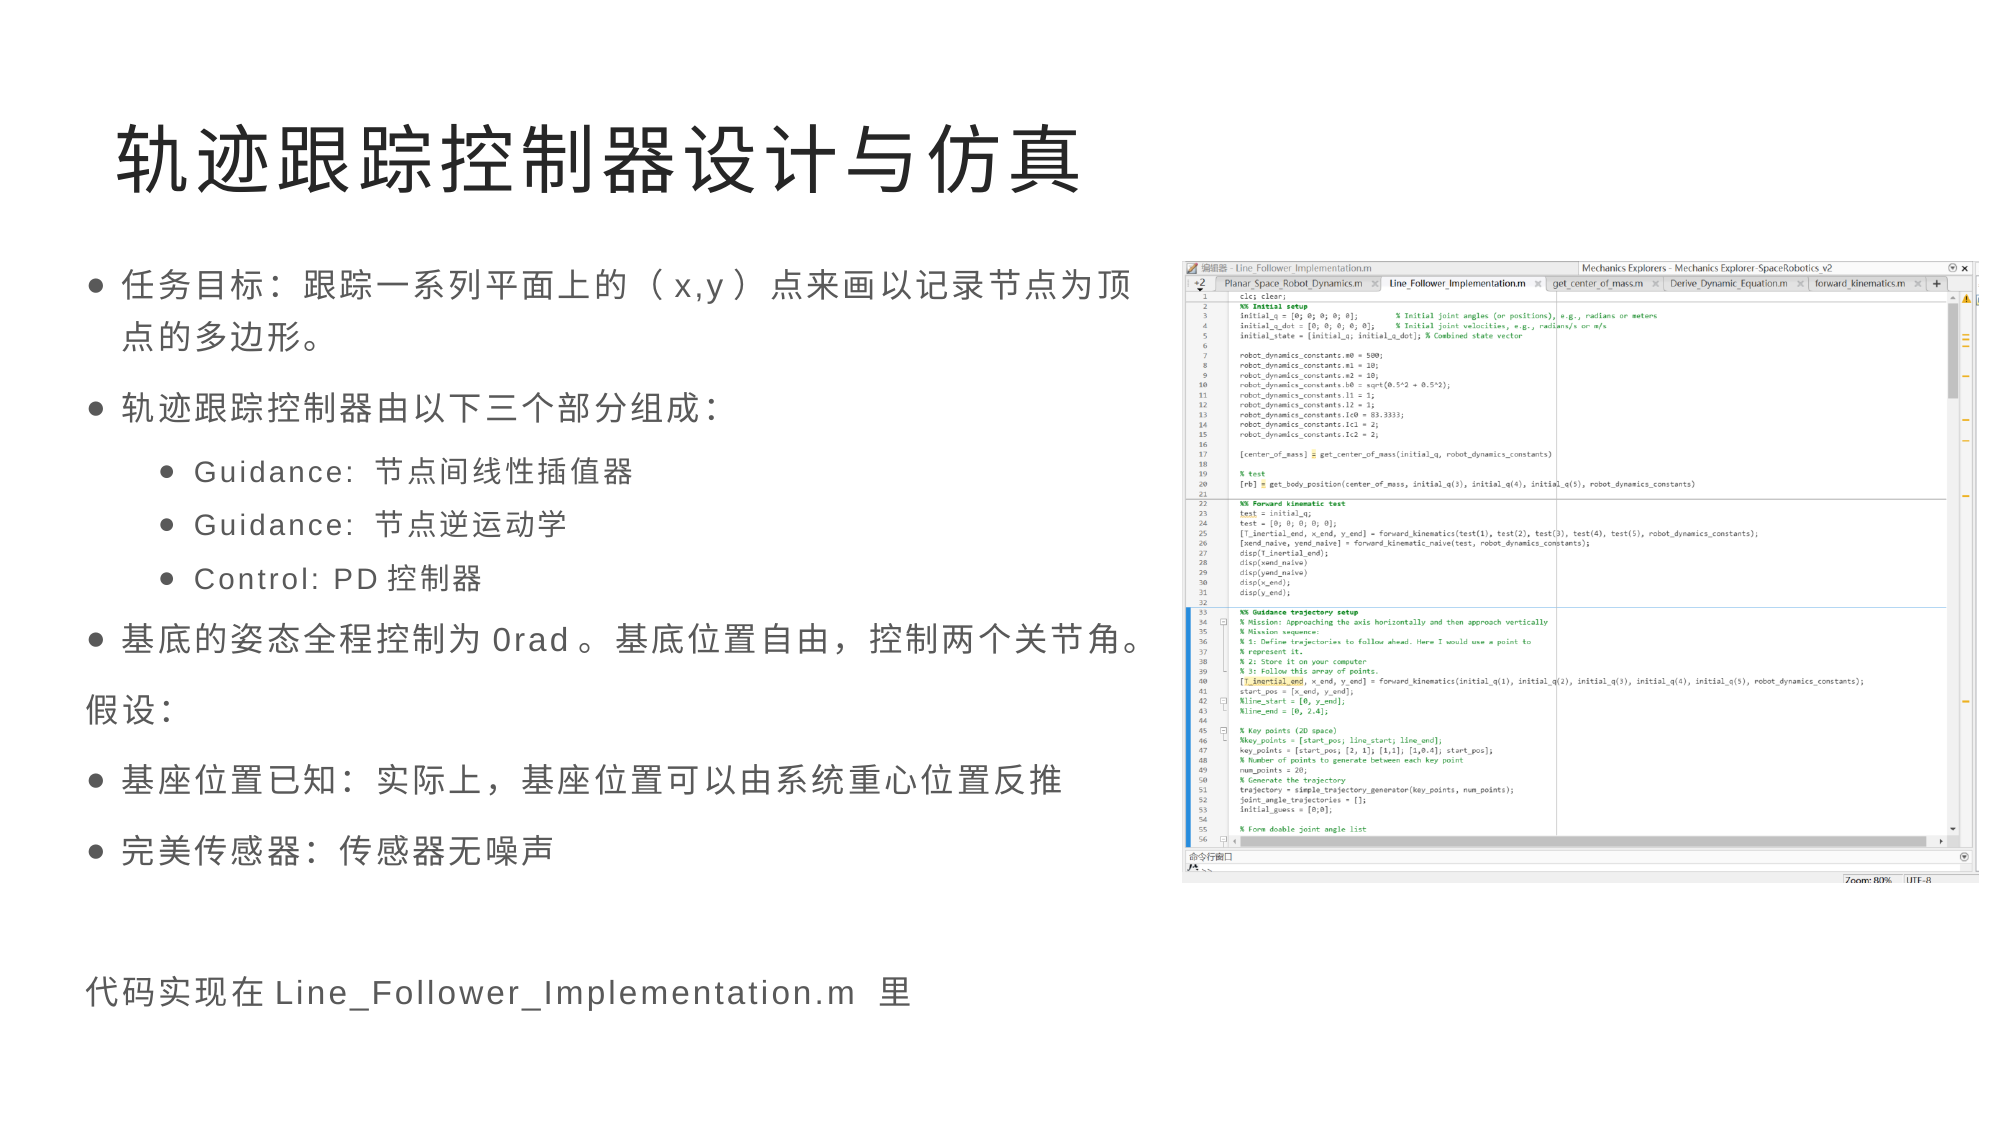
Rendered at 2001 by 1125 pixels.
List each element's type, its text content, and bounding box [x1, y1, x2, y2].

list 任务目标：跟踪一系列平面上的（x,y）点来画以记录节点为顶点的多边形。 轨迹跟踪控制器由以下三个部分组成： Guidance: 节点间线性插值器 Guidance: 节点逆运动学 Control: PD控制器 基底的姿态全程控制为0rad。基底位置自由，控制两个关节角。 假设： 基座位置已知：实际上，基座位置可以由系统重心位置反推 完美传感器：传感器无噪声 代码实现在Line_Follower_Implementation.m 里 [71, 244, 1152, 1044]
picture [1181, 261, 1980, 884]
title 轨迹跟踪控制器设计与仿真 [99, 99, 1900, 216]
